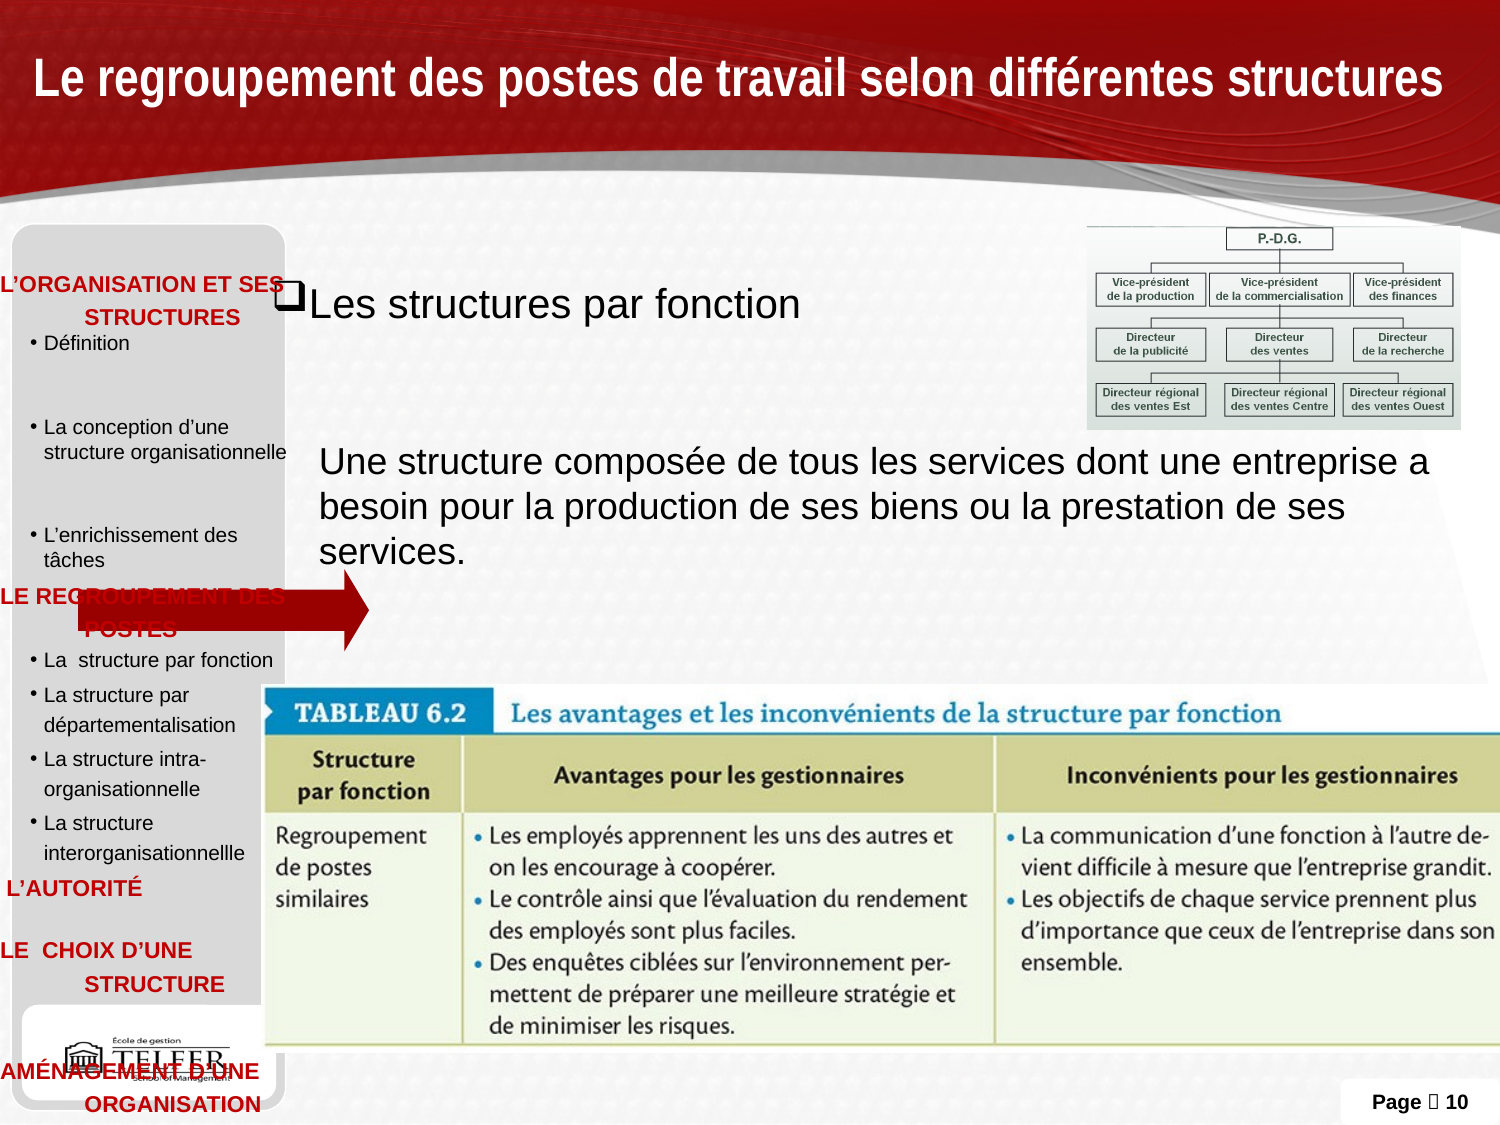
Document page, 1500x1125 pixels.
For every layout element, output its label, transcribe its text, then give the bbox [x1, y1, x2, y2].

list L’organisation et ses structures Définition La conception d’une structure organisationnelle L’enrichissement des tâches Le regroupement des postes La structure par fonction La structure par départementalisation La structure intra-organisationnelle La structure interorganisationnellle L’autorité Le choix d’une structure Aménagement d’une organisation [0, 232, 290, 1003]
picture [0, 0, 1500, 1125]
text_box [290, 580, 370, 652]
text_box Une structure composée de tous les services dont une entreprise a besoin pour la production de ses biens ou la prestation de ses services. [304, 429, 1463, 580]
text_box Les structures par fonction [290, 269, 857, 334]
title Le regroupement des postes de travail selon différentes structures [0, 0, 1480, 159]
